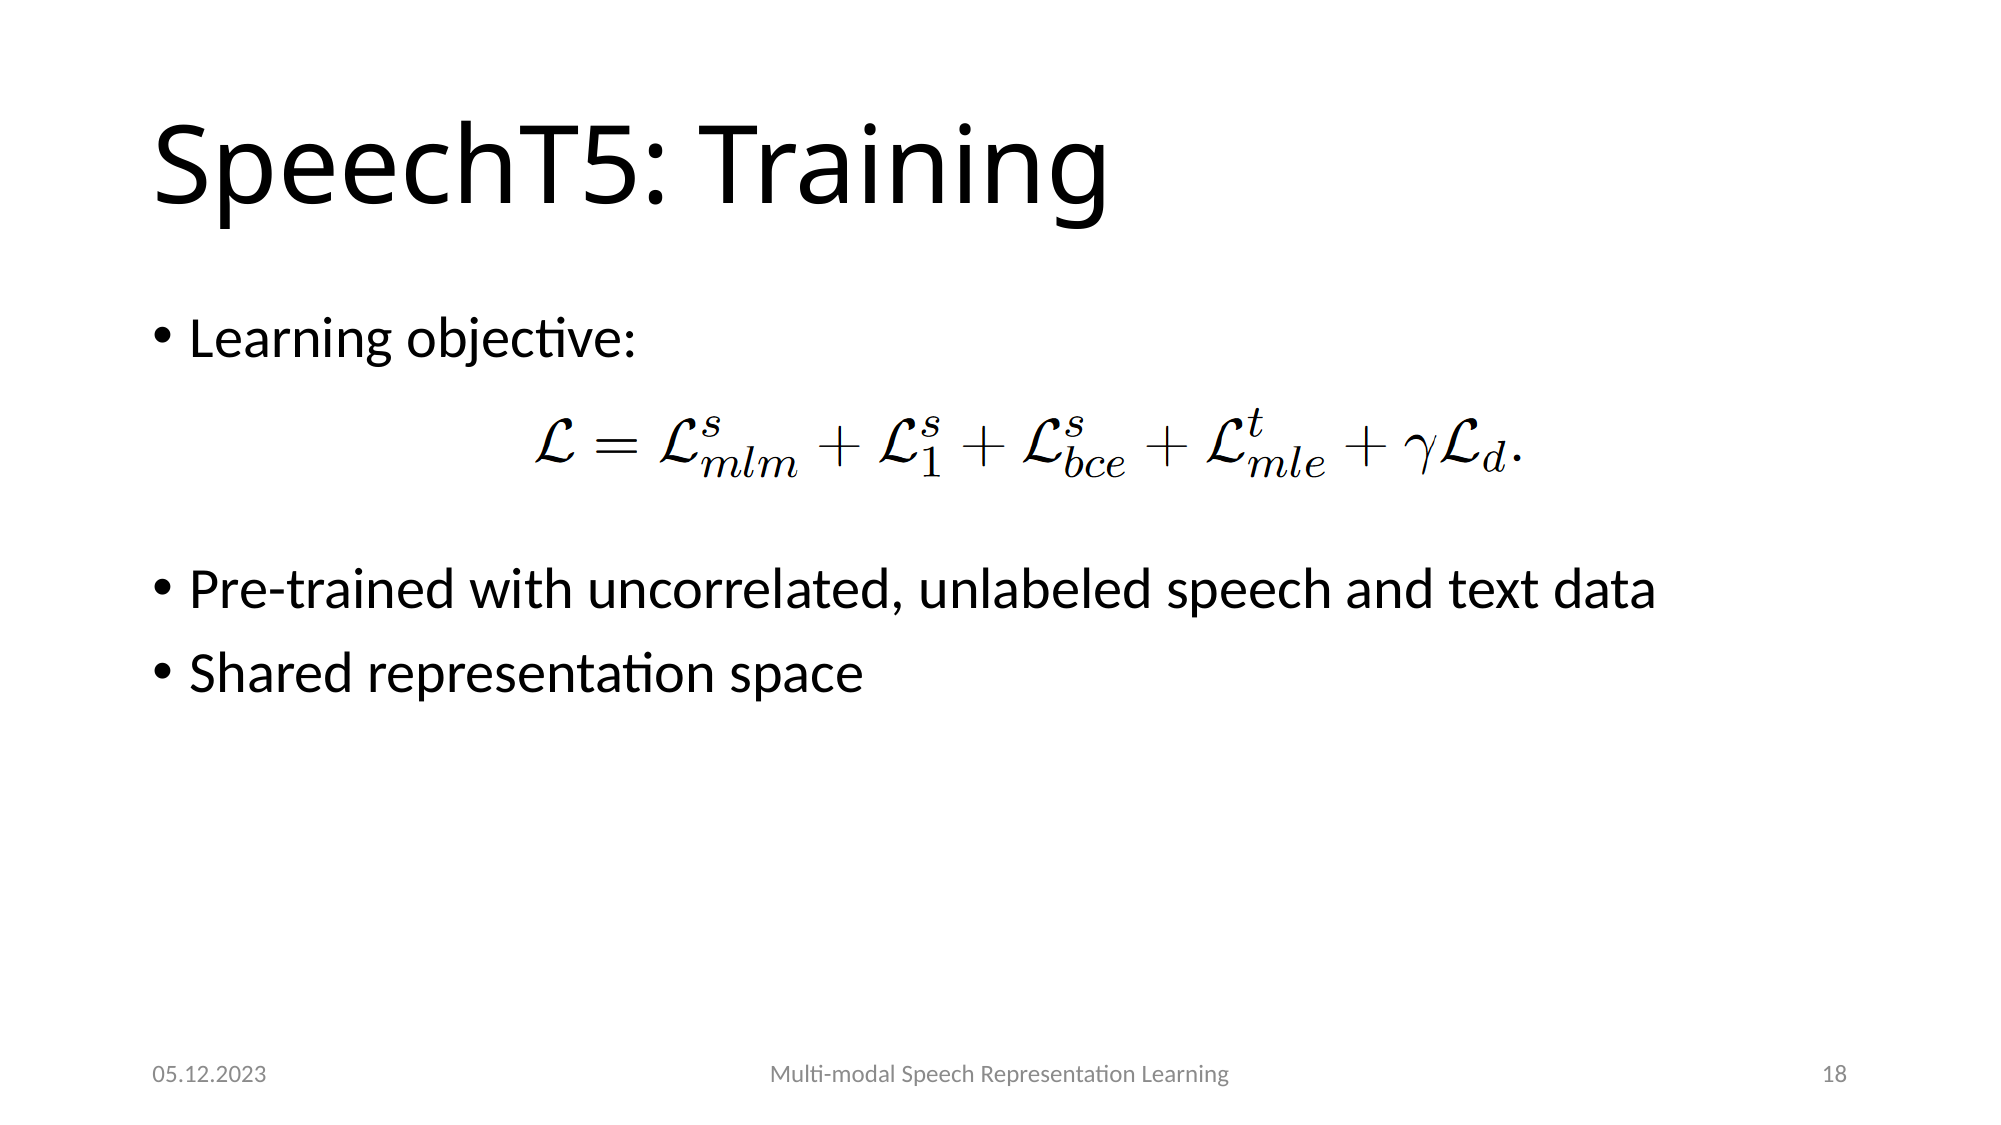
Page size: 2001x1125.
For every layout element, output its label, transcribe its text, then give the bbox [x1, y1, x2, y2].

title SpeechT5: Training [137, 59, 1863, 278]
footer Multi-modal Speech Representation Learning [662, 1042, 1338, 1103]
slide_number 18 [1412, 1042, 1863, 1103]
list Learning objective: Pre-trained with uncorrelated, unlabeled speech and text data Shared representation space [137, 299, 1863, 1014]
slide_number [137, 1042, 588, 1103]
picture [530, 379, 1541, 514]
